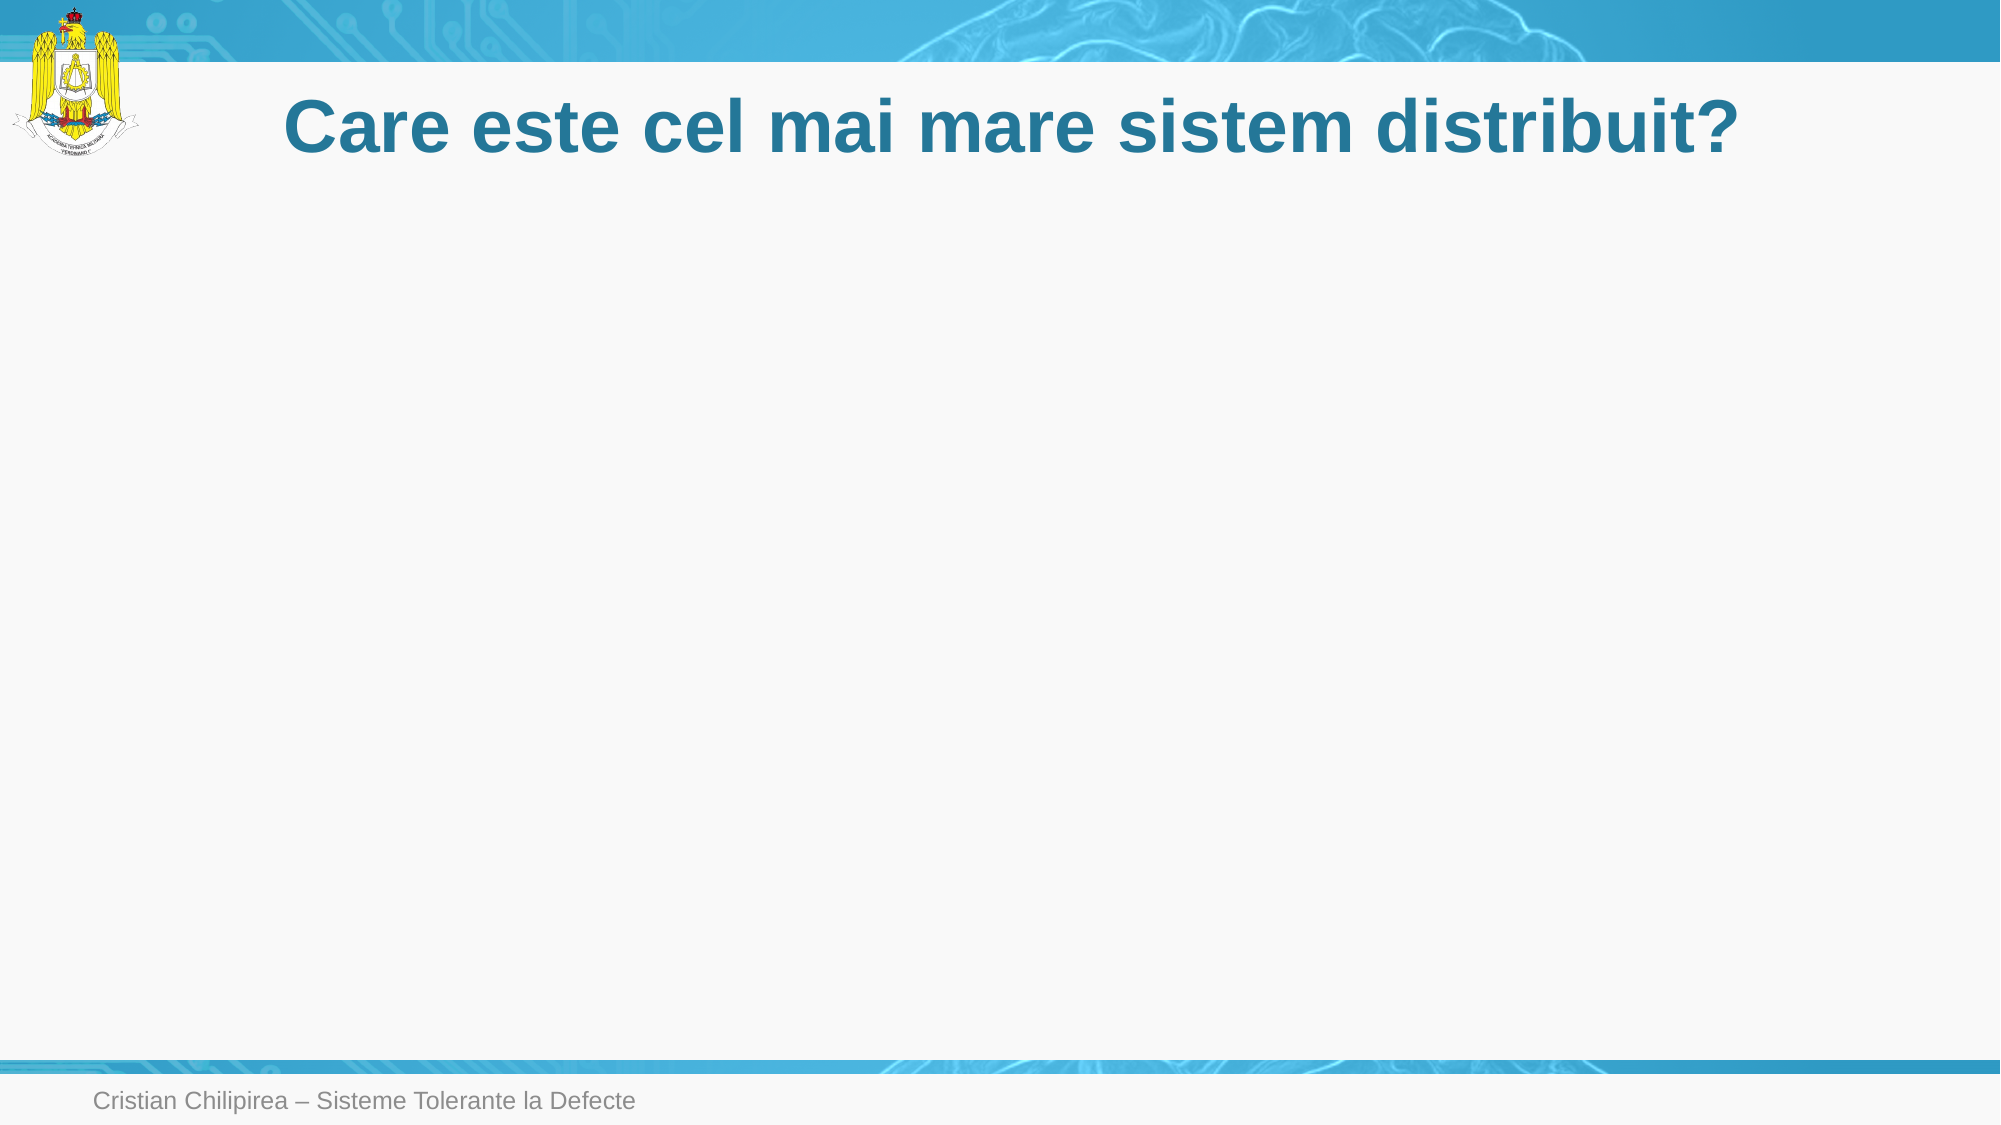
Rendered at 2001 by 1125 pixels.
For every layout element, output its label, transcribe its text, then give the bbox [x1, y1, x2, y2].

picture [0, 1060, 2000, 1074]
picture [0, 0, 2000, 156]
footer Cristian Chilipirea – Sisteme Tolerante la Defecte [77, 1073, 1338, 1125]
title Care este cel mai mare sistem distribuit? [150, 76, 1876, 180]
